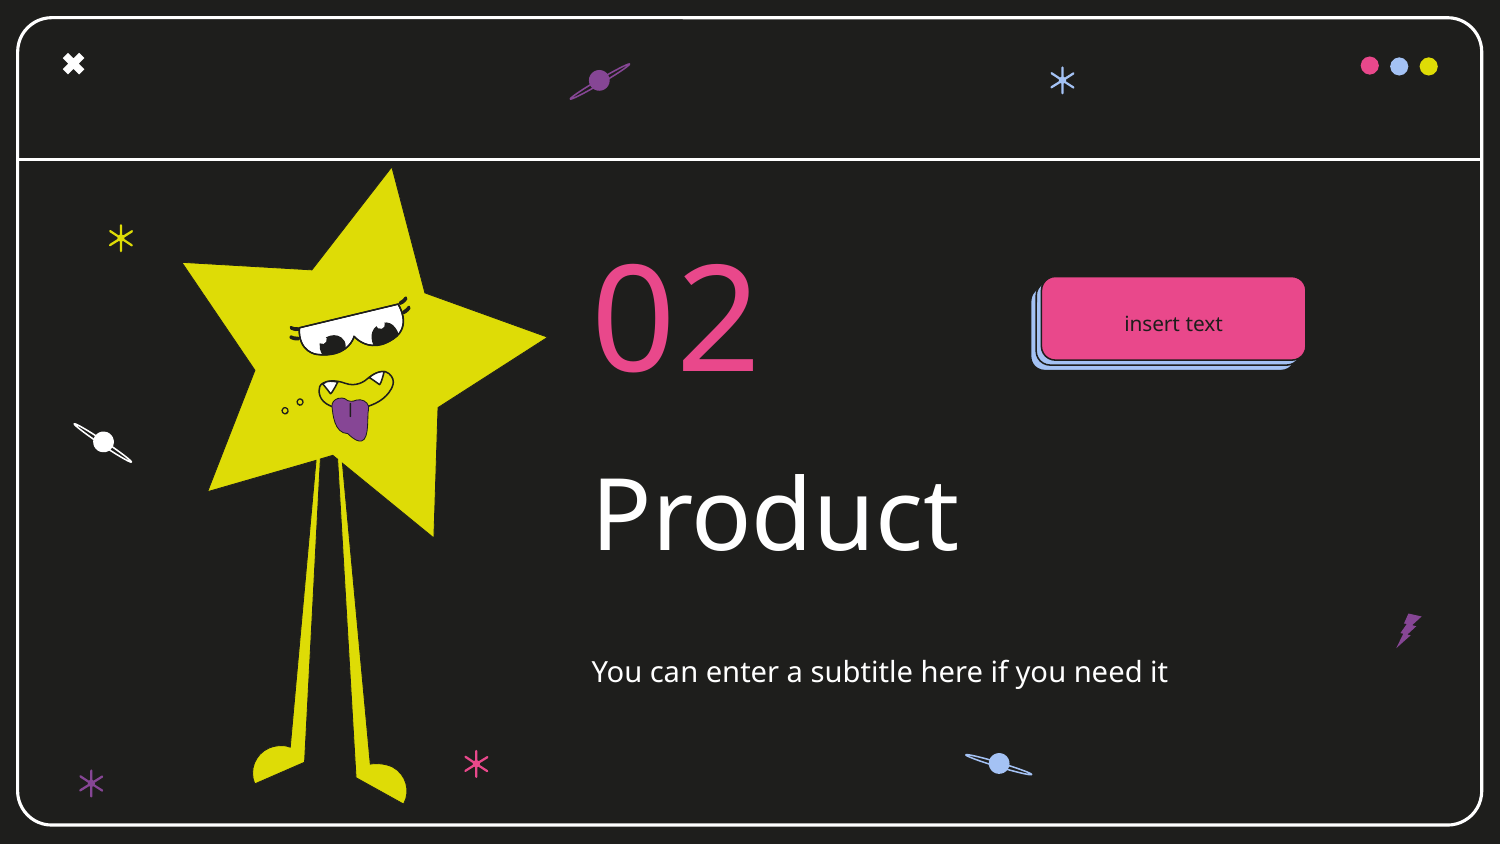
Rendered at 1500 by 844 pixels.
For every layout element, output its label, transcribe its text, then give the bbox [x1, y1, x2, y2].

title 02 [576, 212, 1041, 411]
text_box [1030, 276, 1307, 371]
title Product [576, 368, 1455, 653]
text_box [181, 166, 548, 805]
subtitle You can enter a subtitle here if you need it [576, 609, 1226, 736]
